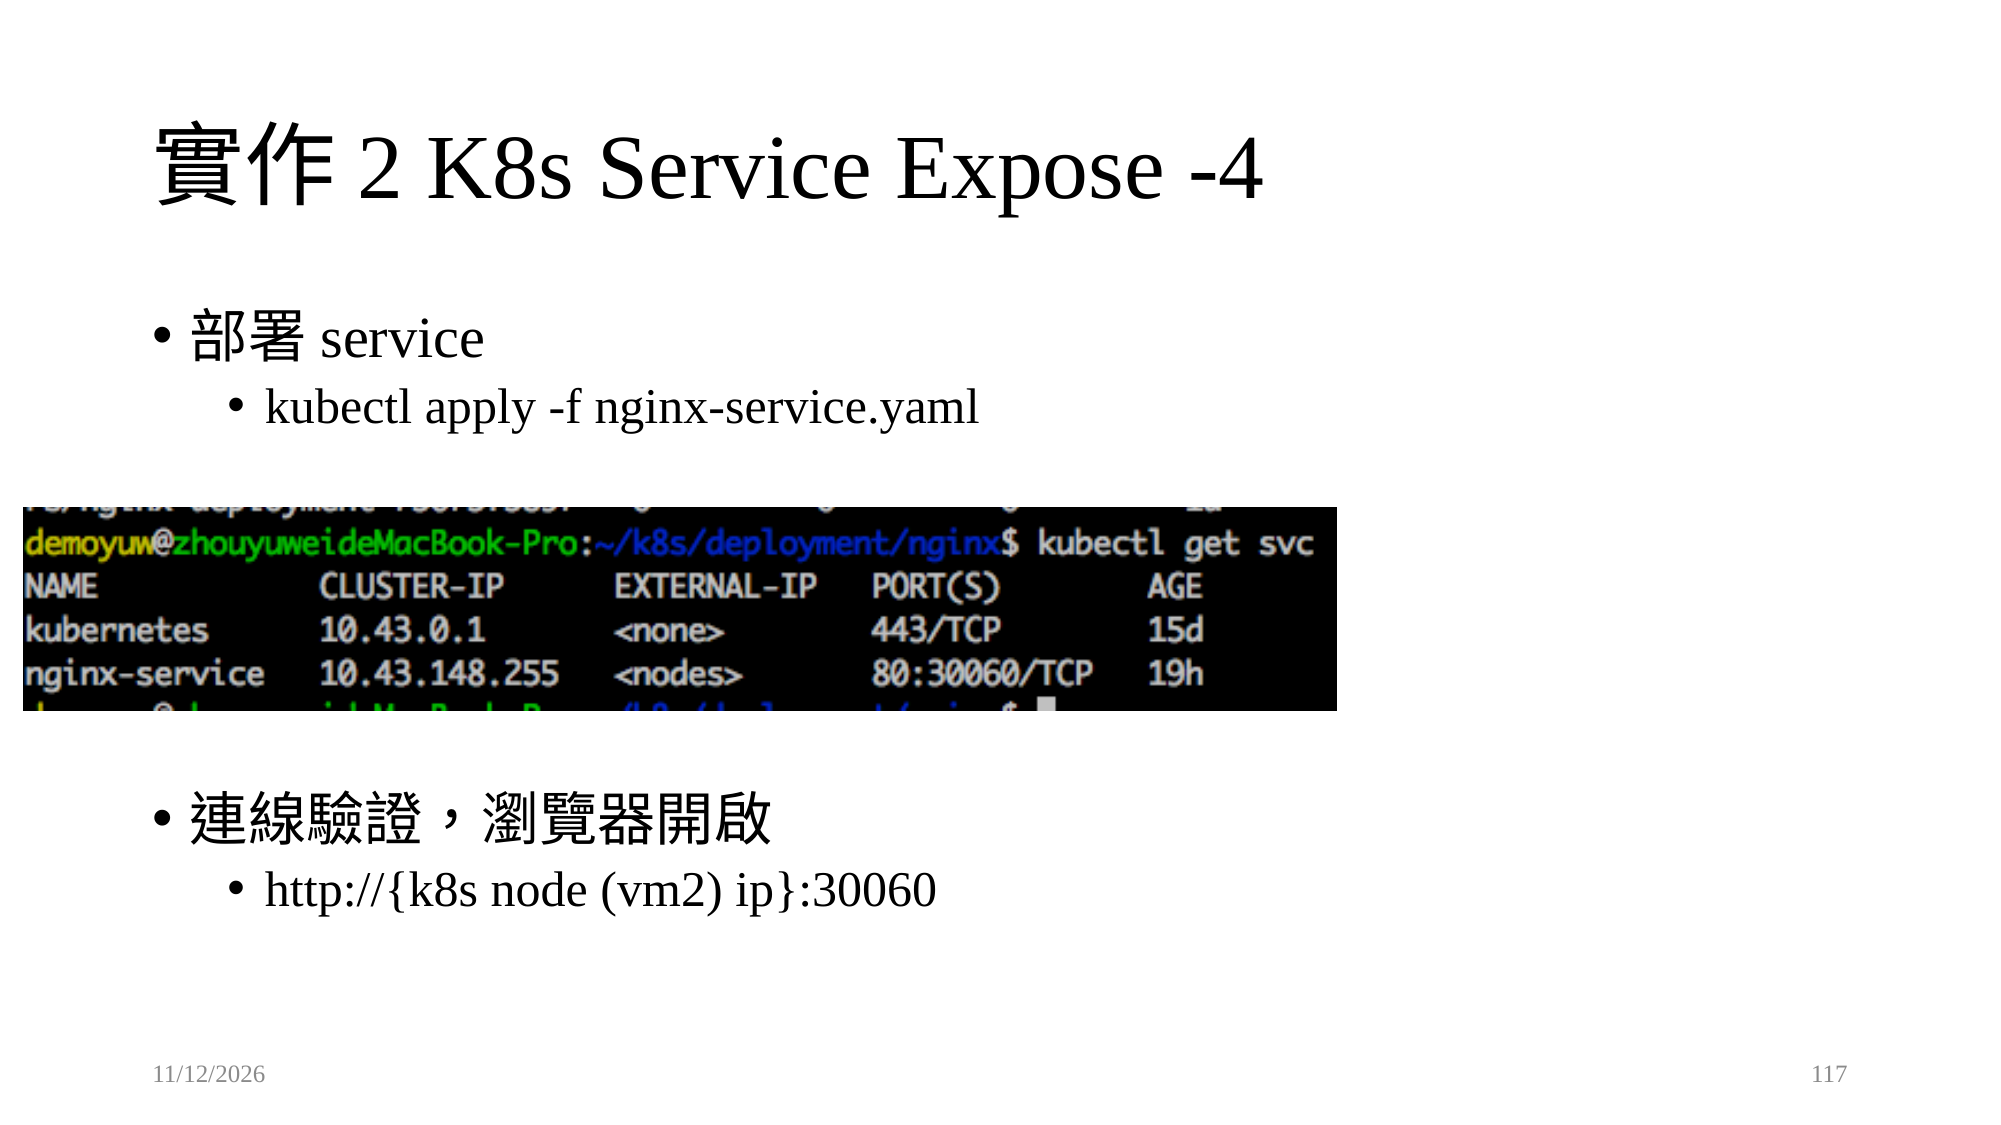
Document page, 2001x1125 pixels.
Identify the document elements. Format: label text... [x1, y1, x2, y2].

list 部署service kubectl apply -f nginx-service.yaml 連線驗證，瀏覽器開啟 http://{k8s node (vm2) ip}:30060 [137, 299, 1863, 1014]
slide_number 117 [1412, 1042, 1863, 1103]
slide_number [137, 1042, 588, 1103]
picture [23, 507, 1337, 711]
title 實作2 K8s Service Expose -4 [137, 59, 1863, 278]
